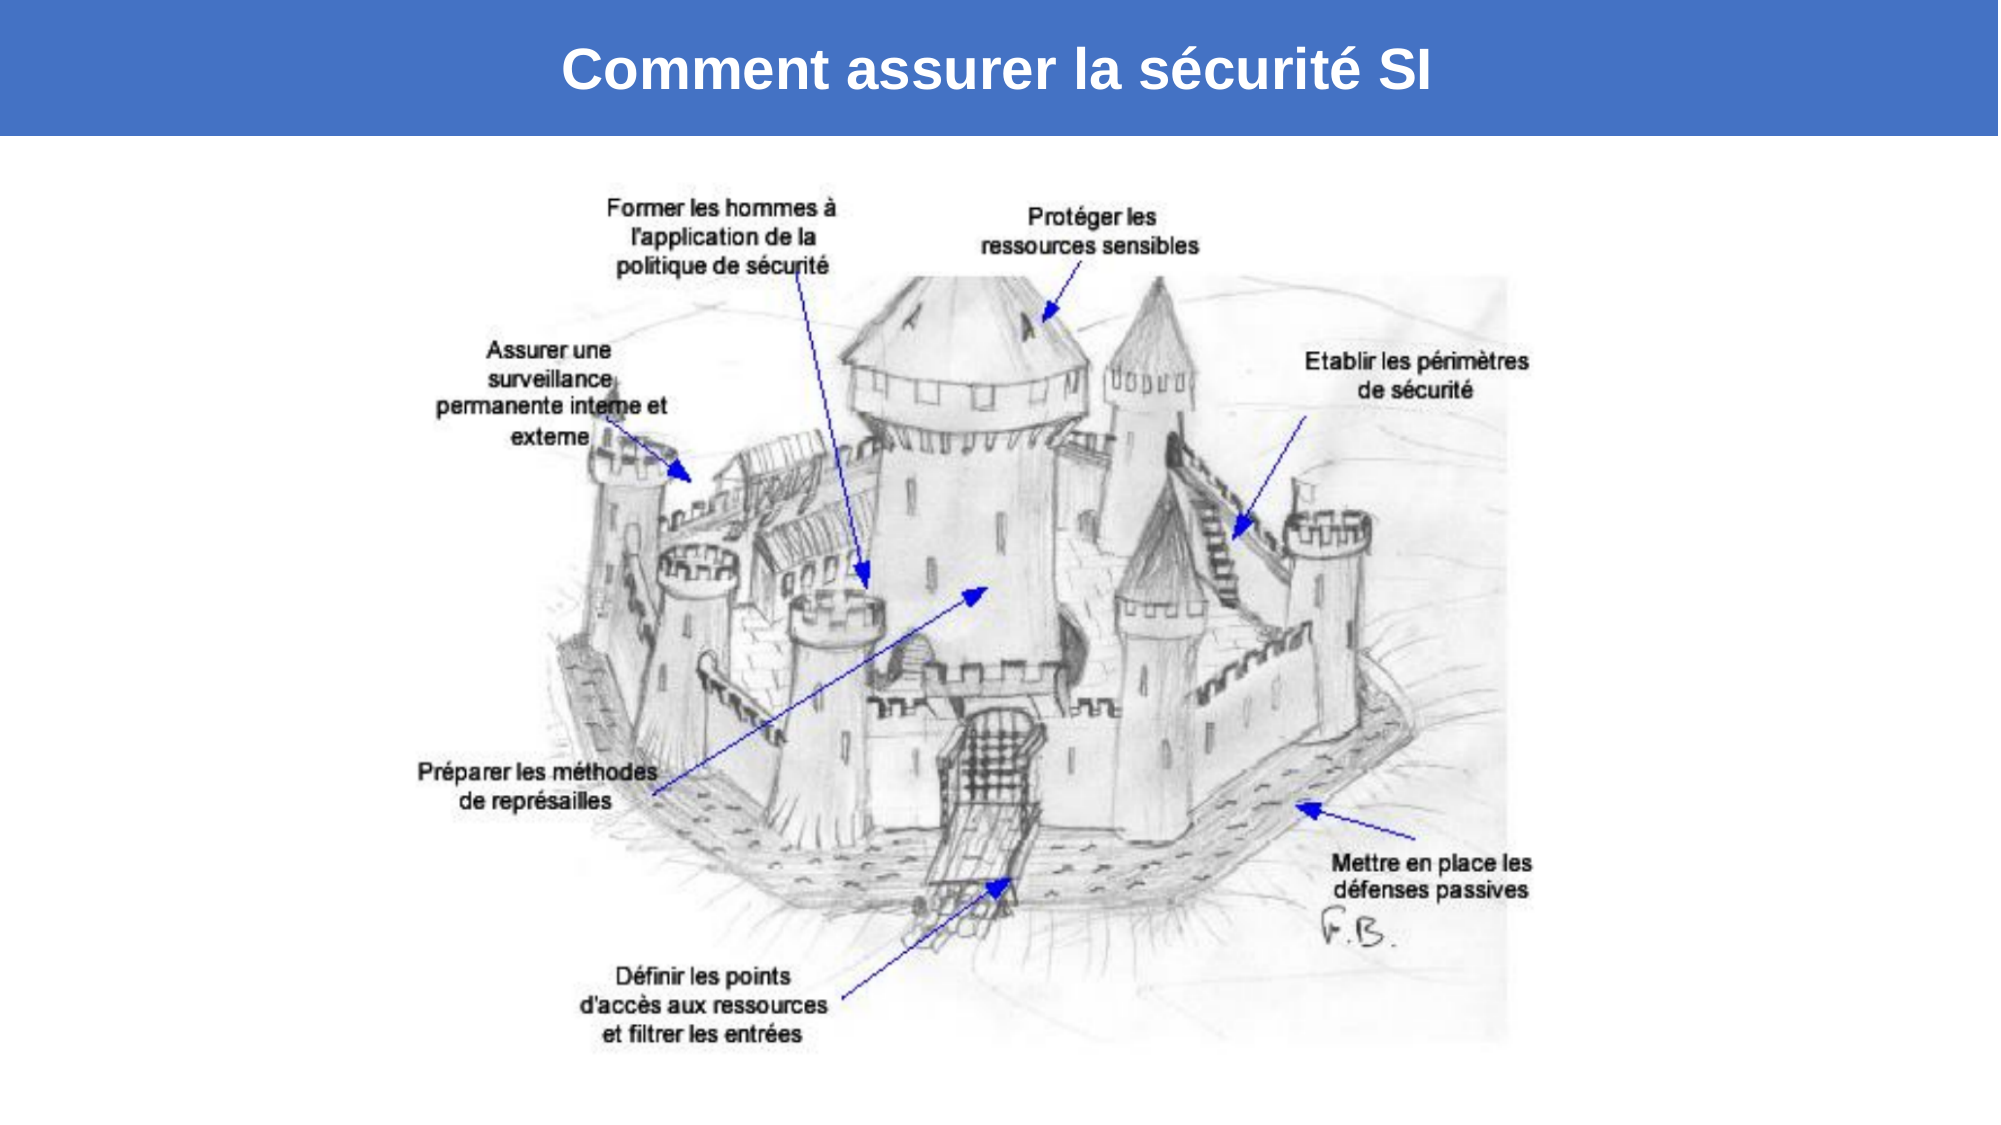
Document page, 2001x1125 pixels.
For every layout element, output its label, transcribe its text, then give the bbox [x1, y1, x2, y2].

picture [385, 172, 1559, 1059]
text_box Comment assurer la sécurité SI [0, 0, 2000, 139]
